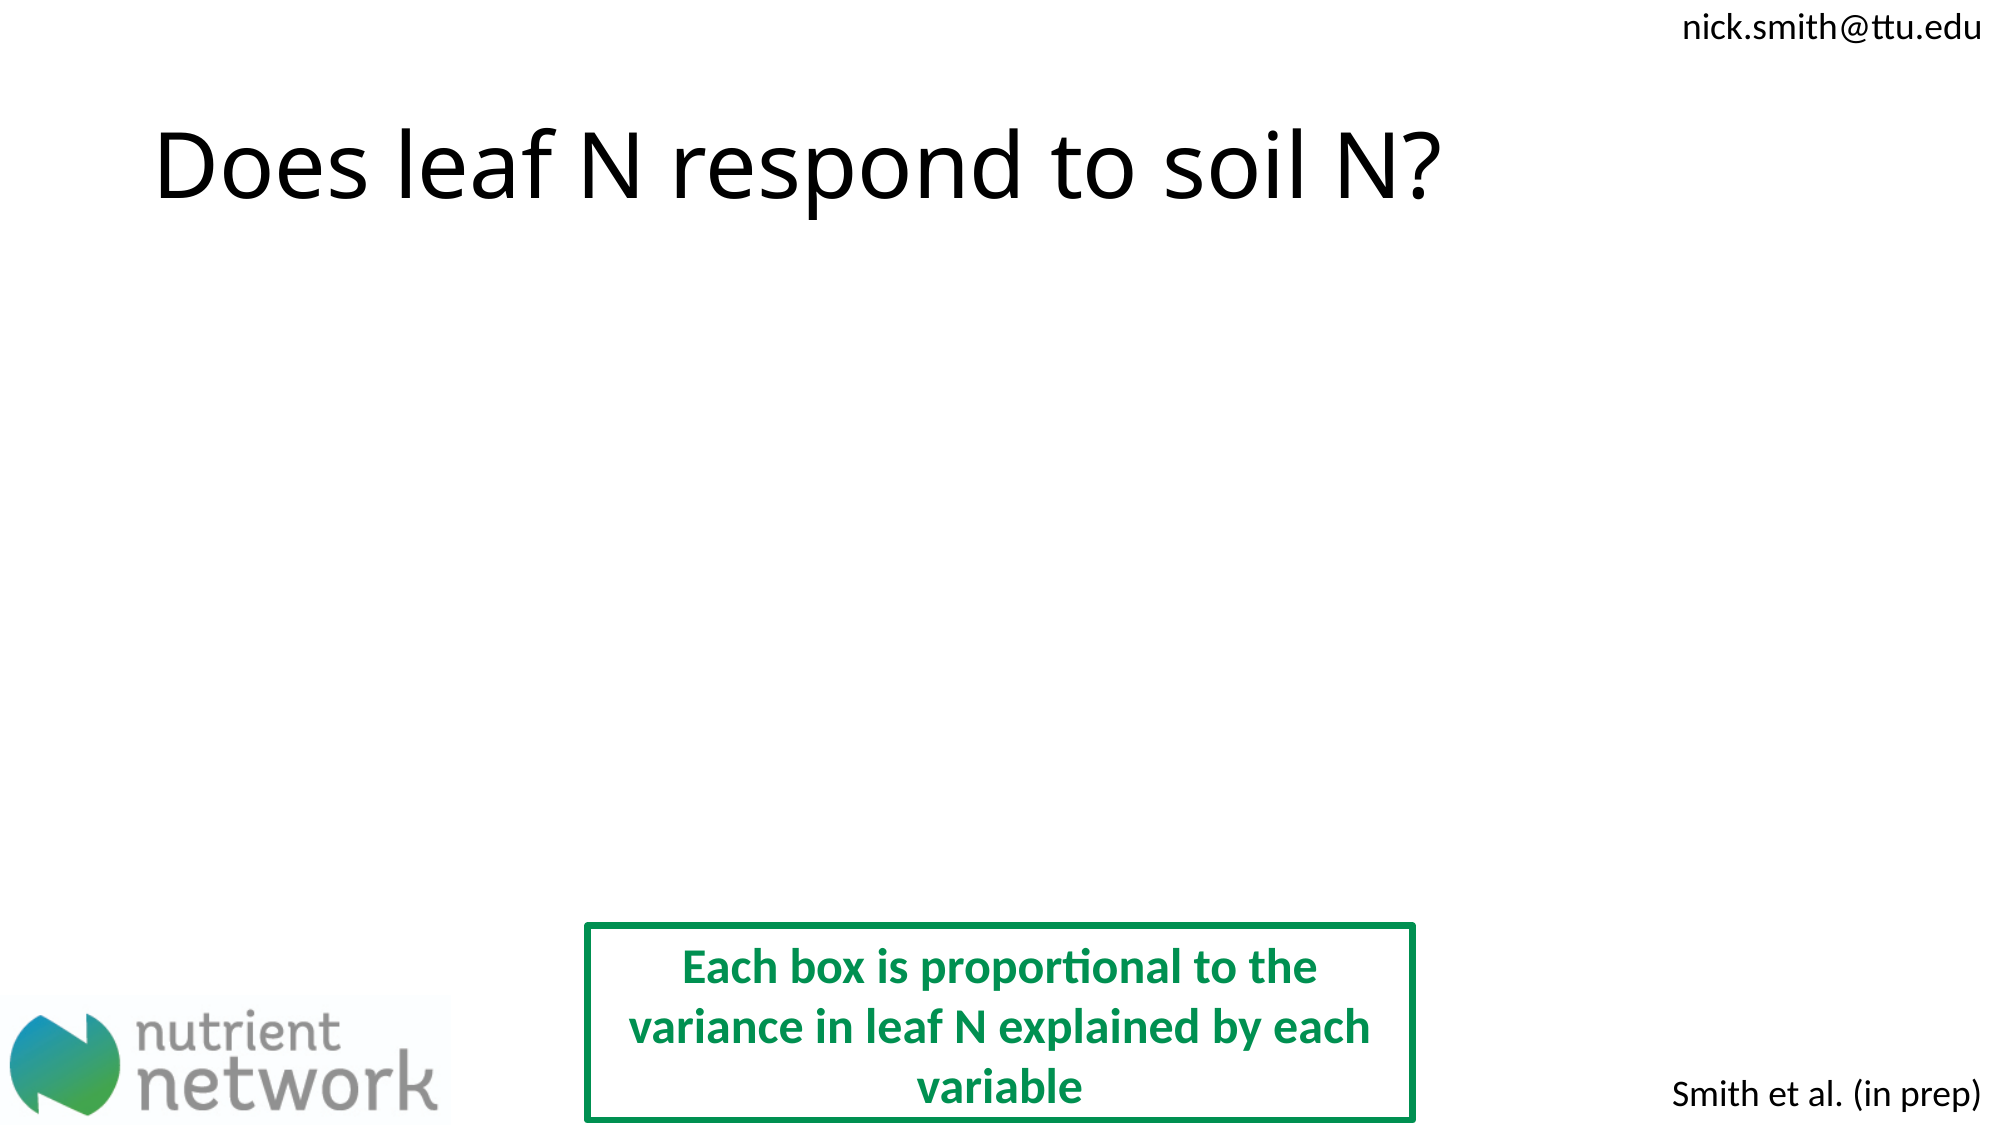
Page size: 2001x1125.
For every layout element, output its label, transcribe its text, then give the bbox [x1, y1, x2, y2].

title Does leaf N respond to soil N? [137, 59, 1863, 278]
picture [0, 995, 451, 1125]
text_box Smith et al. (in prep) [1657, 1061, 1998, 1122]
text_box nick.smith@ttu.edu [1667, 0, 1998, 55]
text_box Each box is proportional to the variance in leaf N explained by each variable [587, 925, 1413, 1121]
